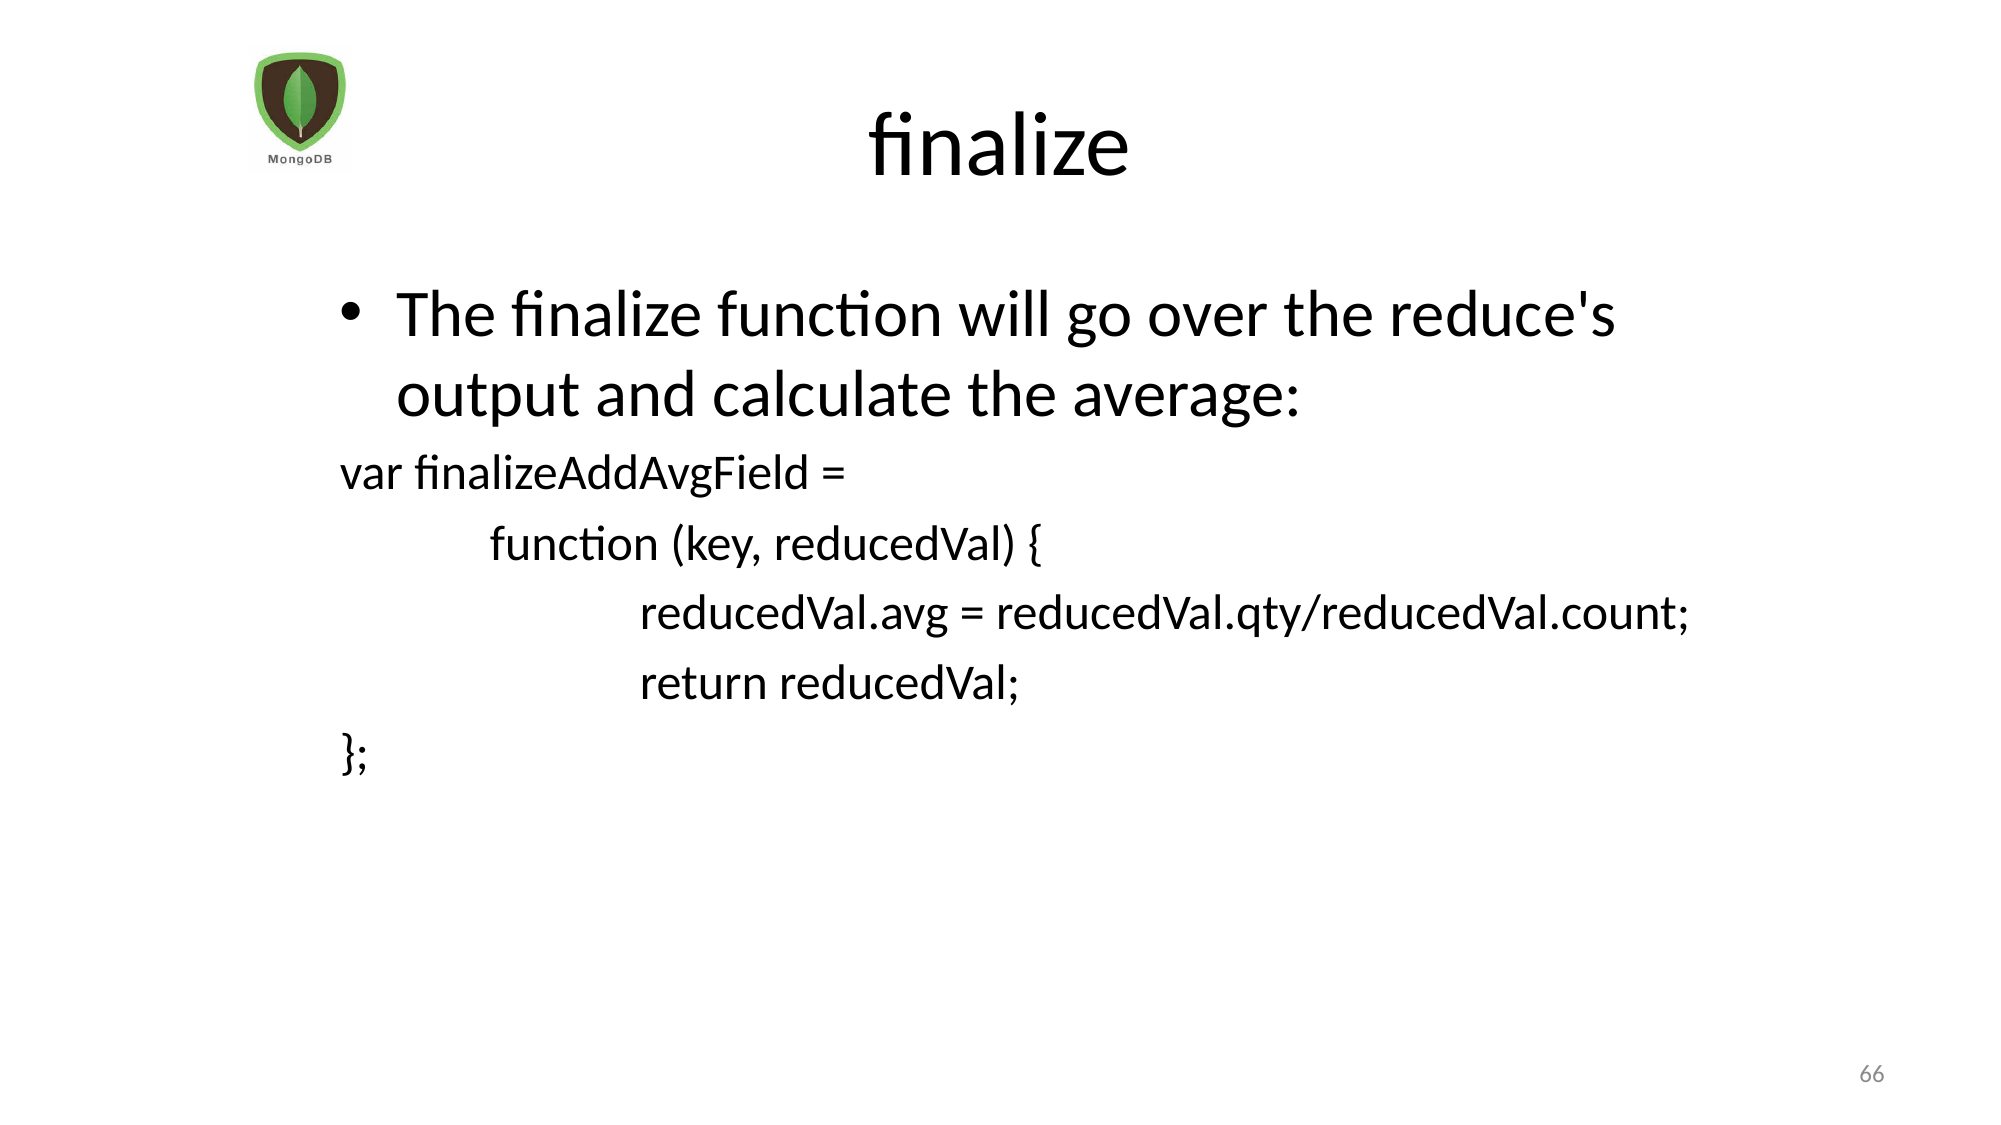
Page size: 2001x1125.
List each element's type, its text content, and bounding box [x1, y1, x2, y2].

slide_number 66 [1433, 1042, 1900, 1103]
picture [249, 45, 351, 172]
title finalize [99, 45, 1900, 233]
list The finalize function will go over the reduce's output and calculate the average: var finalizeAddAvgField = function (key, reducedVal) { reducedVal.avg = reducedVal.qty/reducedVal.count; return reducedVal; }; [324, 262, 1725, 800]
